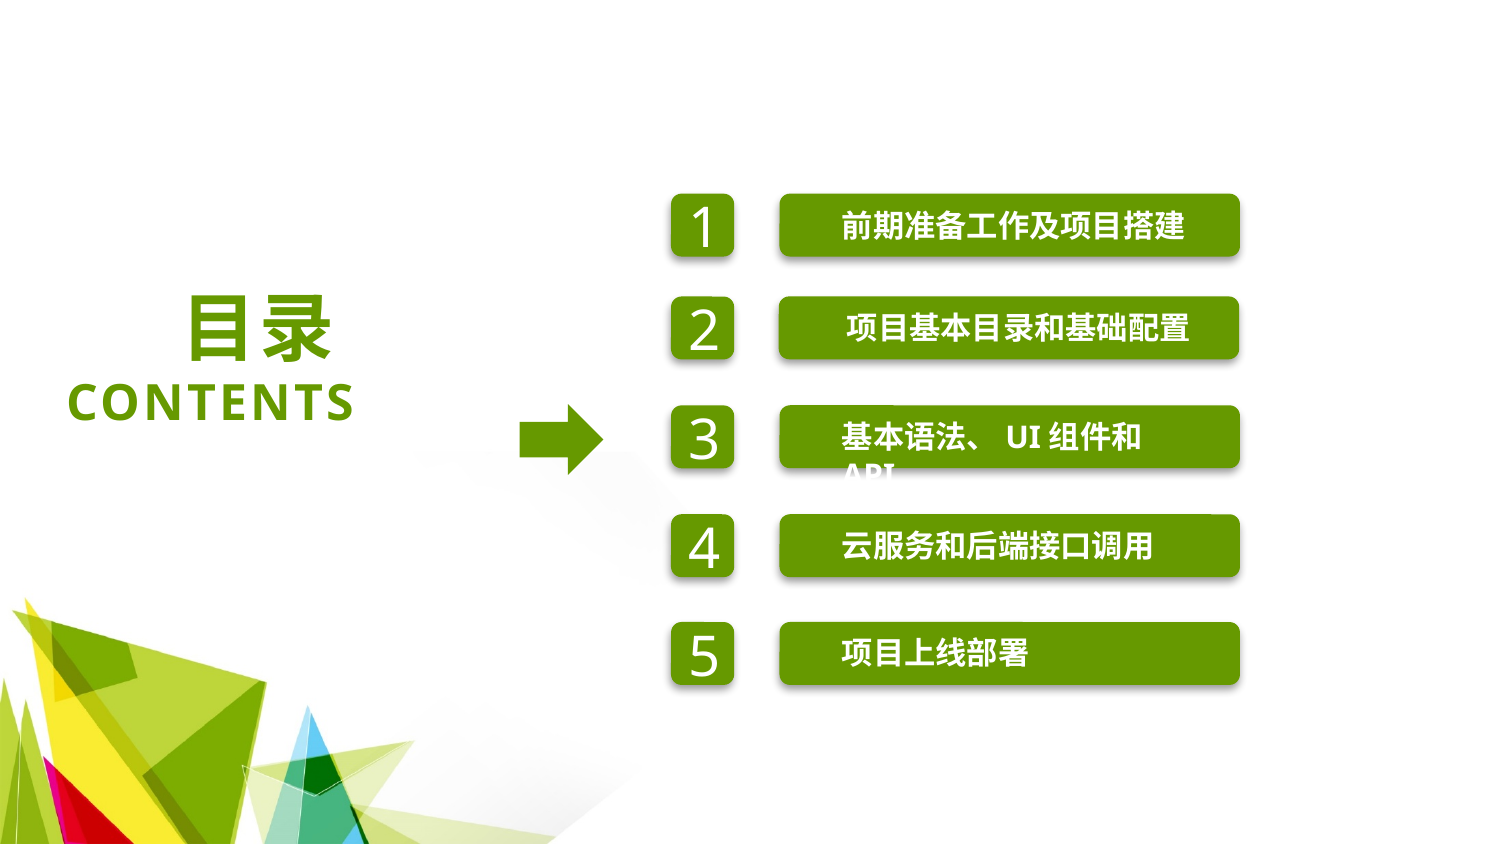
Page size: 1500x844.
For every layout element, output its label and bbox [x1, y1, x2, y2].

text_box [778, 296, 1240, 360]
picture [0, 0, 1500, 844]
text_box [779, 405, 1240, 469]
text_box [779, 193, 1240, 257]
text_box [779, 514, 1240, 578]
text_box [779, 621, 1240, 685]
